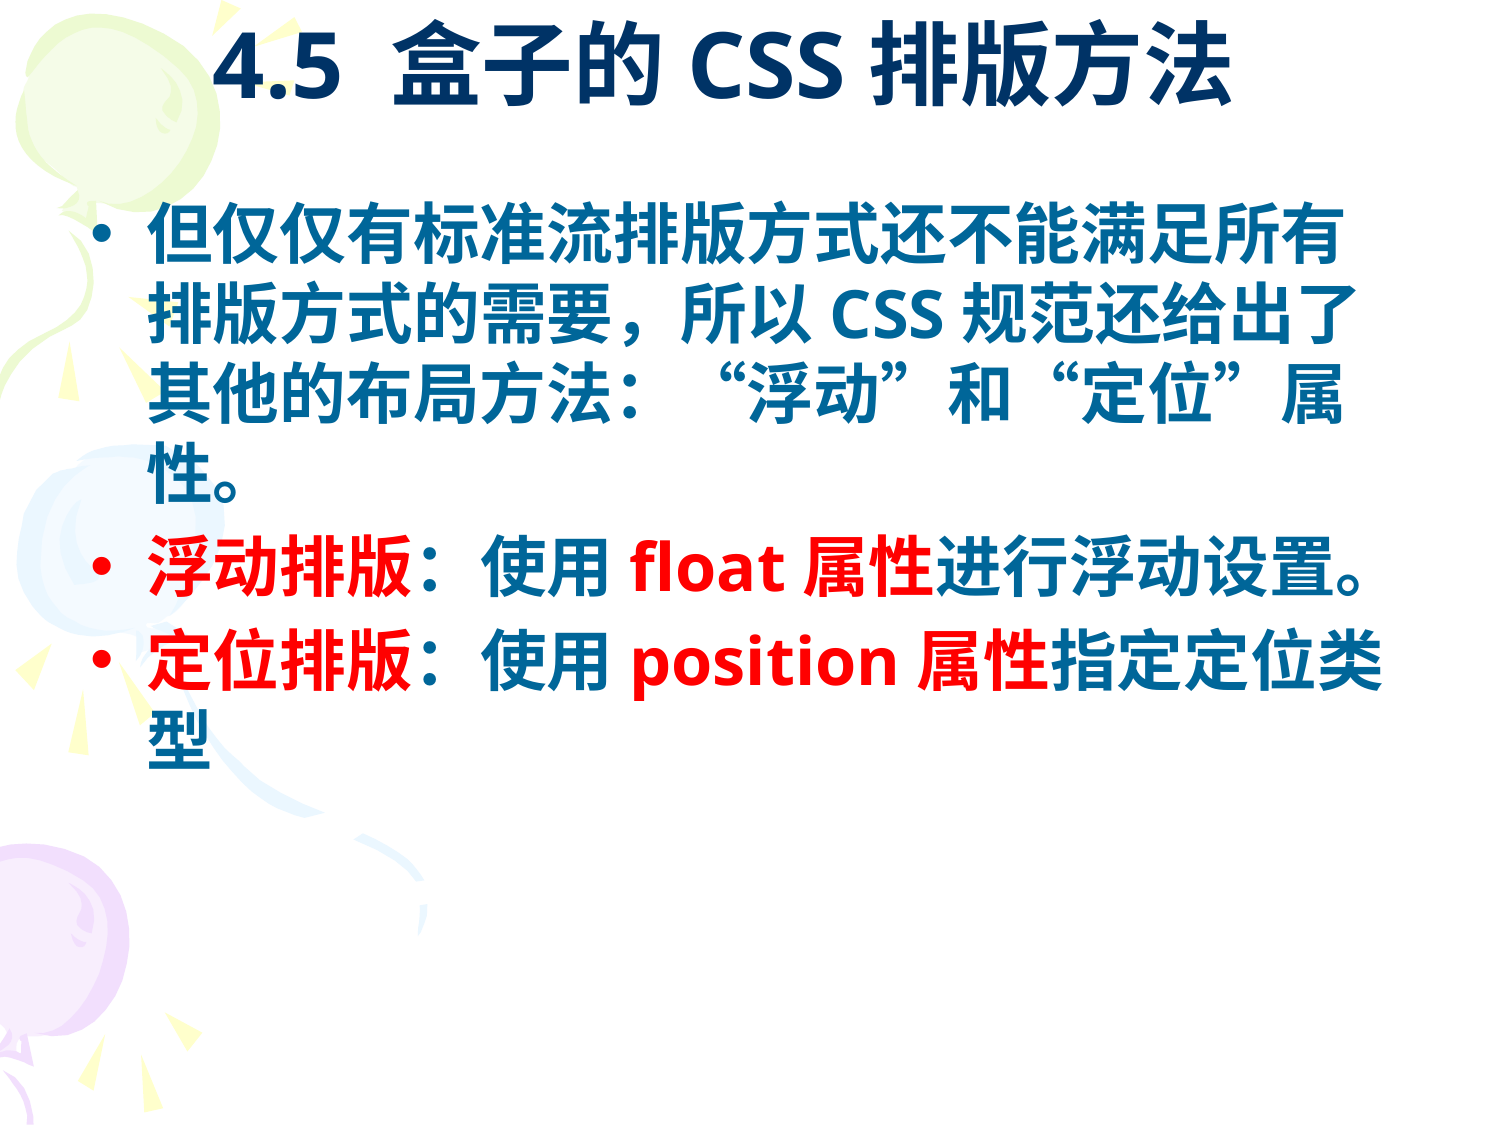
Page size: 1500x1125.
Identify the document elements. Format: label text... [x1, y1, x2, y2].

title 4.5 盒子的CSS排版方法 [72, 16, 1377, 126]
list 但仅仅有标准流排版方式还不能满足所有排版方式的需要，所以CSS规范还给出了其他的布局方法：“浮动”和“定位”属性。 浮动排版：使用float属性进行浮动设置。 定位排版：使用position属性指定定位类型 [74, 184, 1426, 994]
